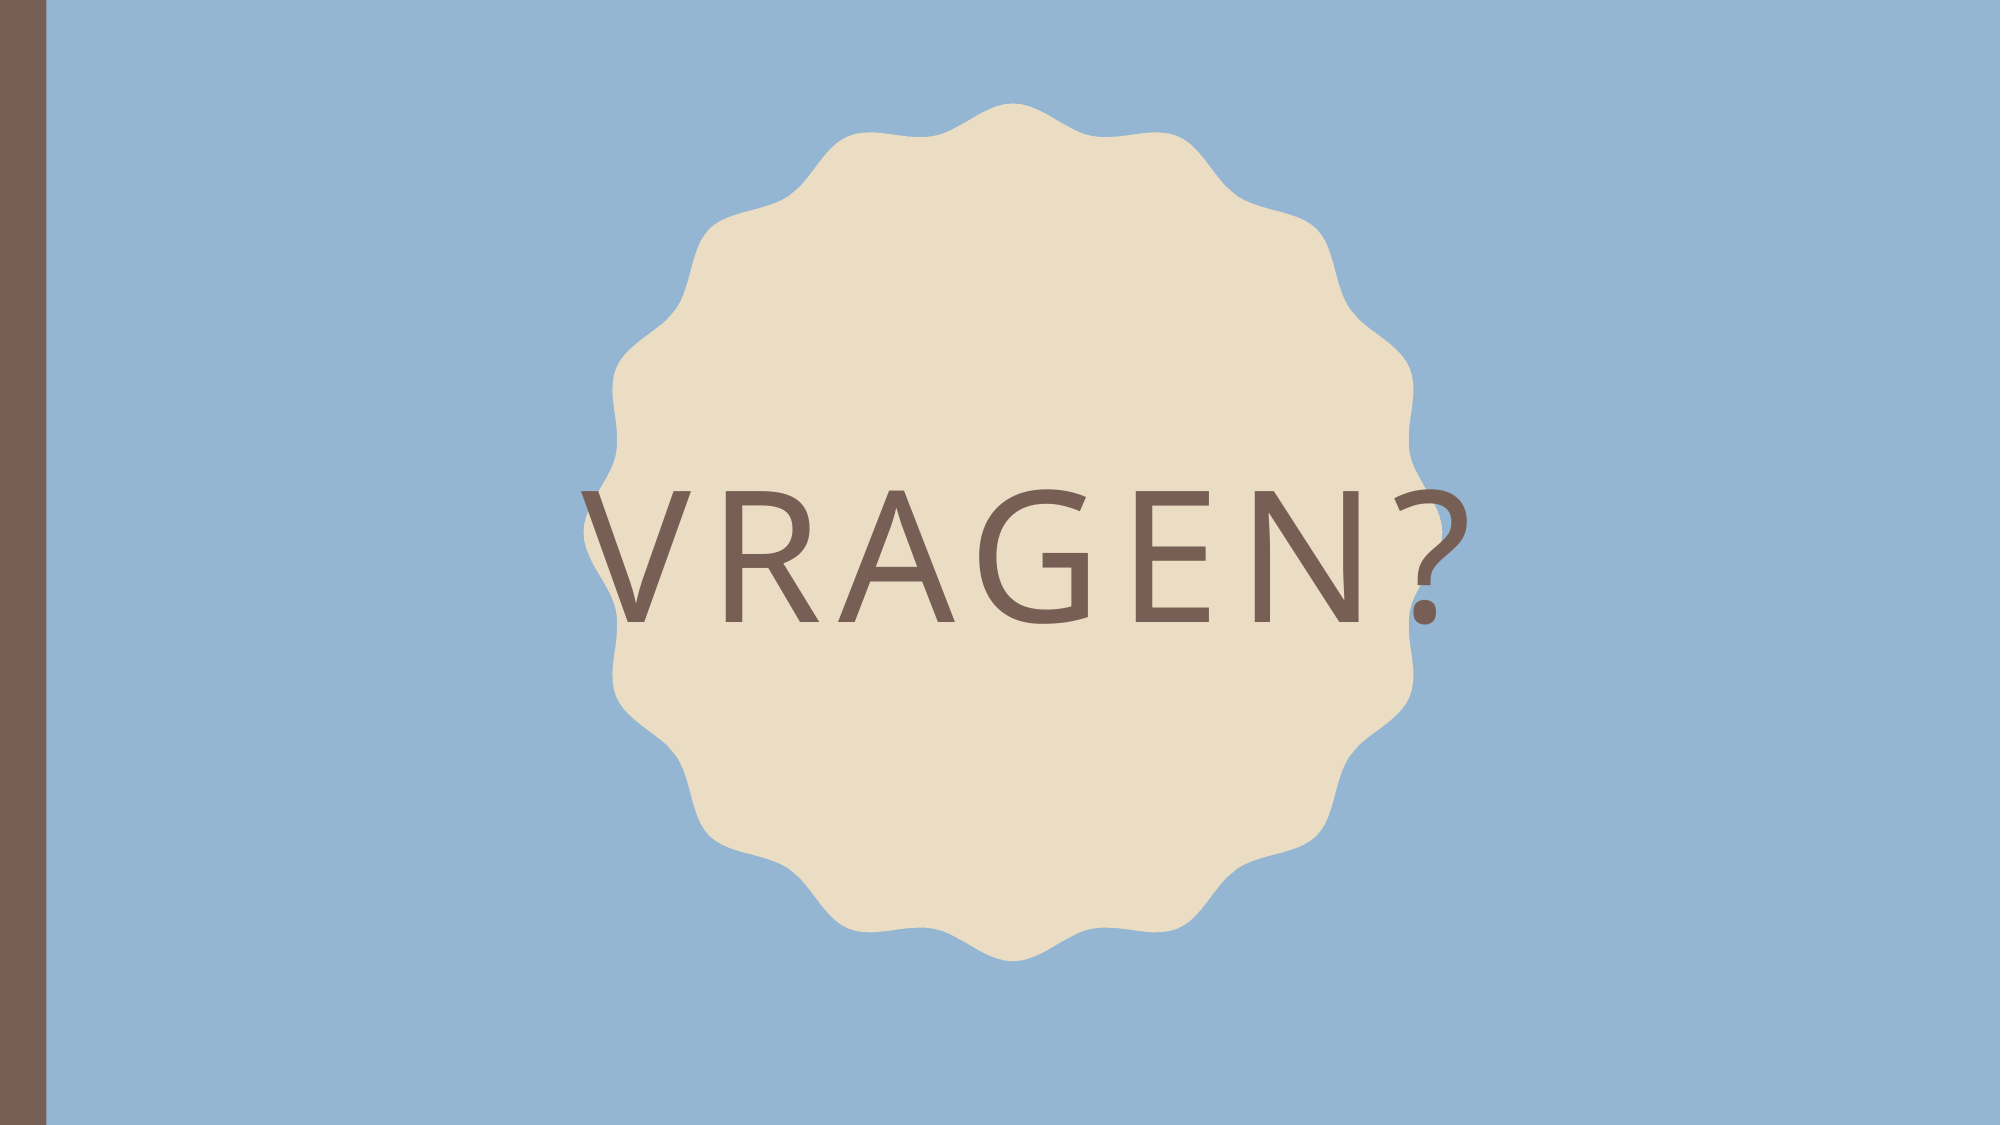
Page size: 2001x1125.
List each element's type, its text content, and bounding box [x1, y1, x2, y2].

title Vragen? [181, 202, 1874, 924]
